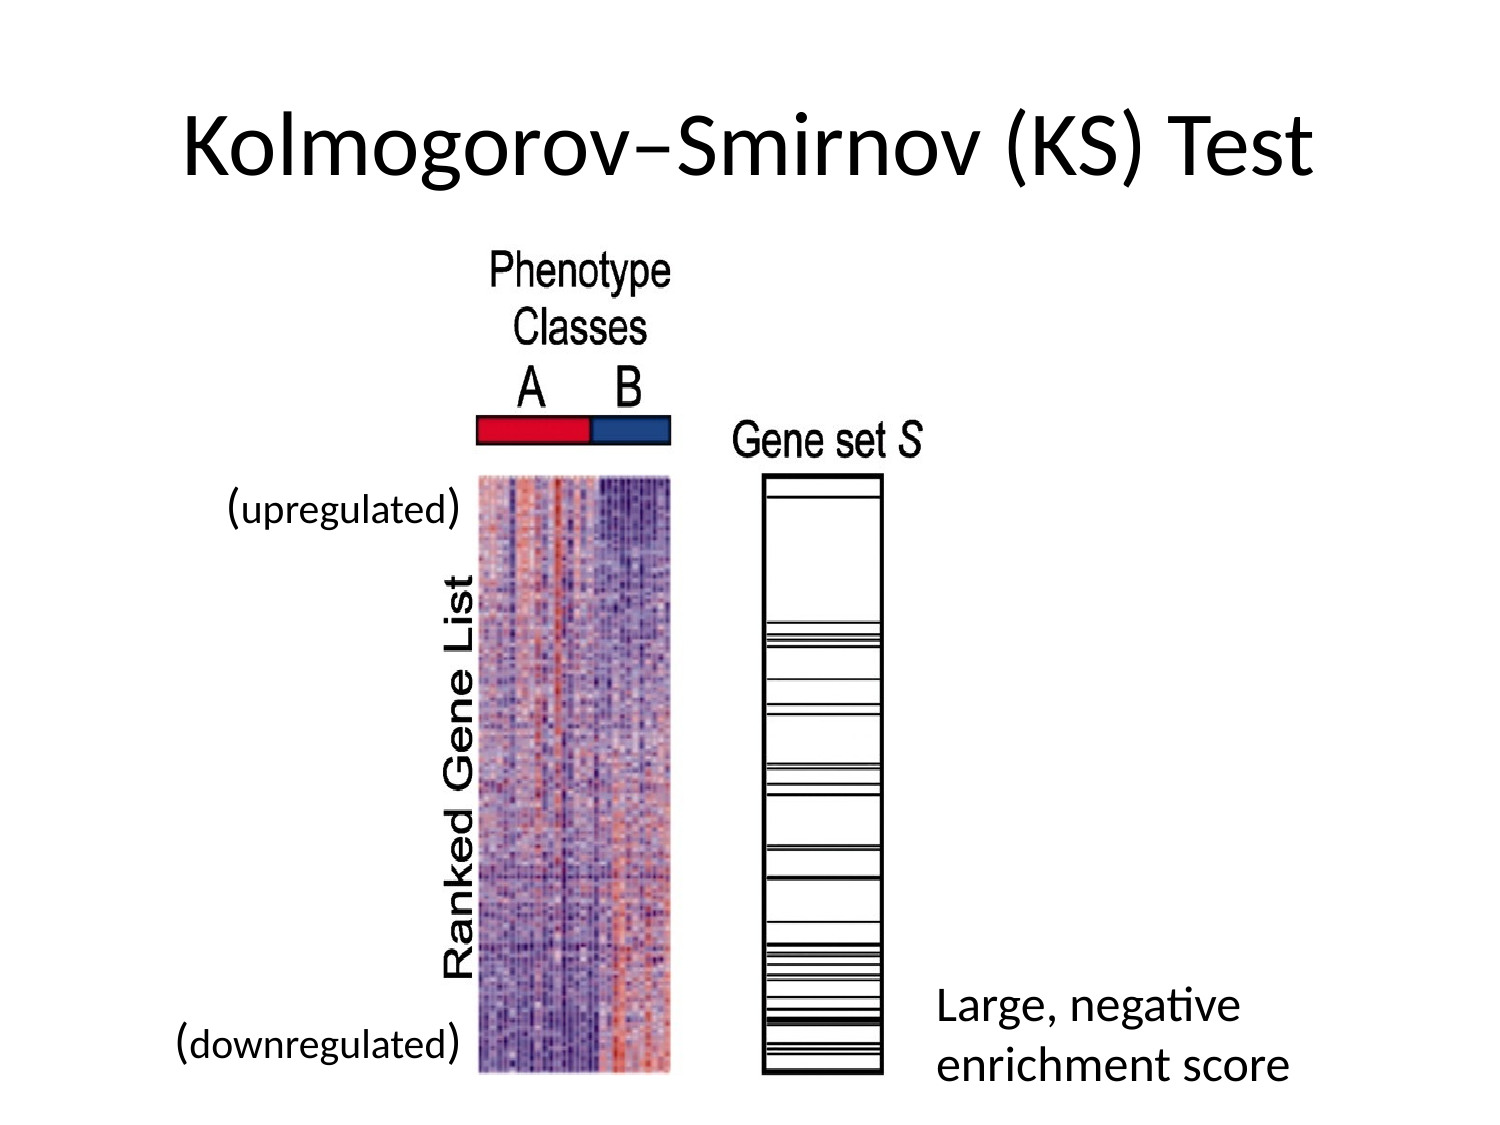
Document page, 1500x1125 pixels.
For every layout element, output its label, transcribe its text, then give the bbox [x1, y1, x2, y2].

text_box (upregulated) [155, 465, 422, 541]
title Kolmogorov–Smirnov (KS) Test [75, 45, 1425, 233]
text_box (downregulated) [155, 1001, 422, 1077]
text_box Large, negative enrichment score [921, 964, 1476, 1099]
picture [427, 234, 1112, 1079]
